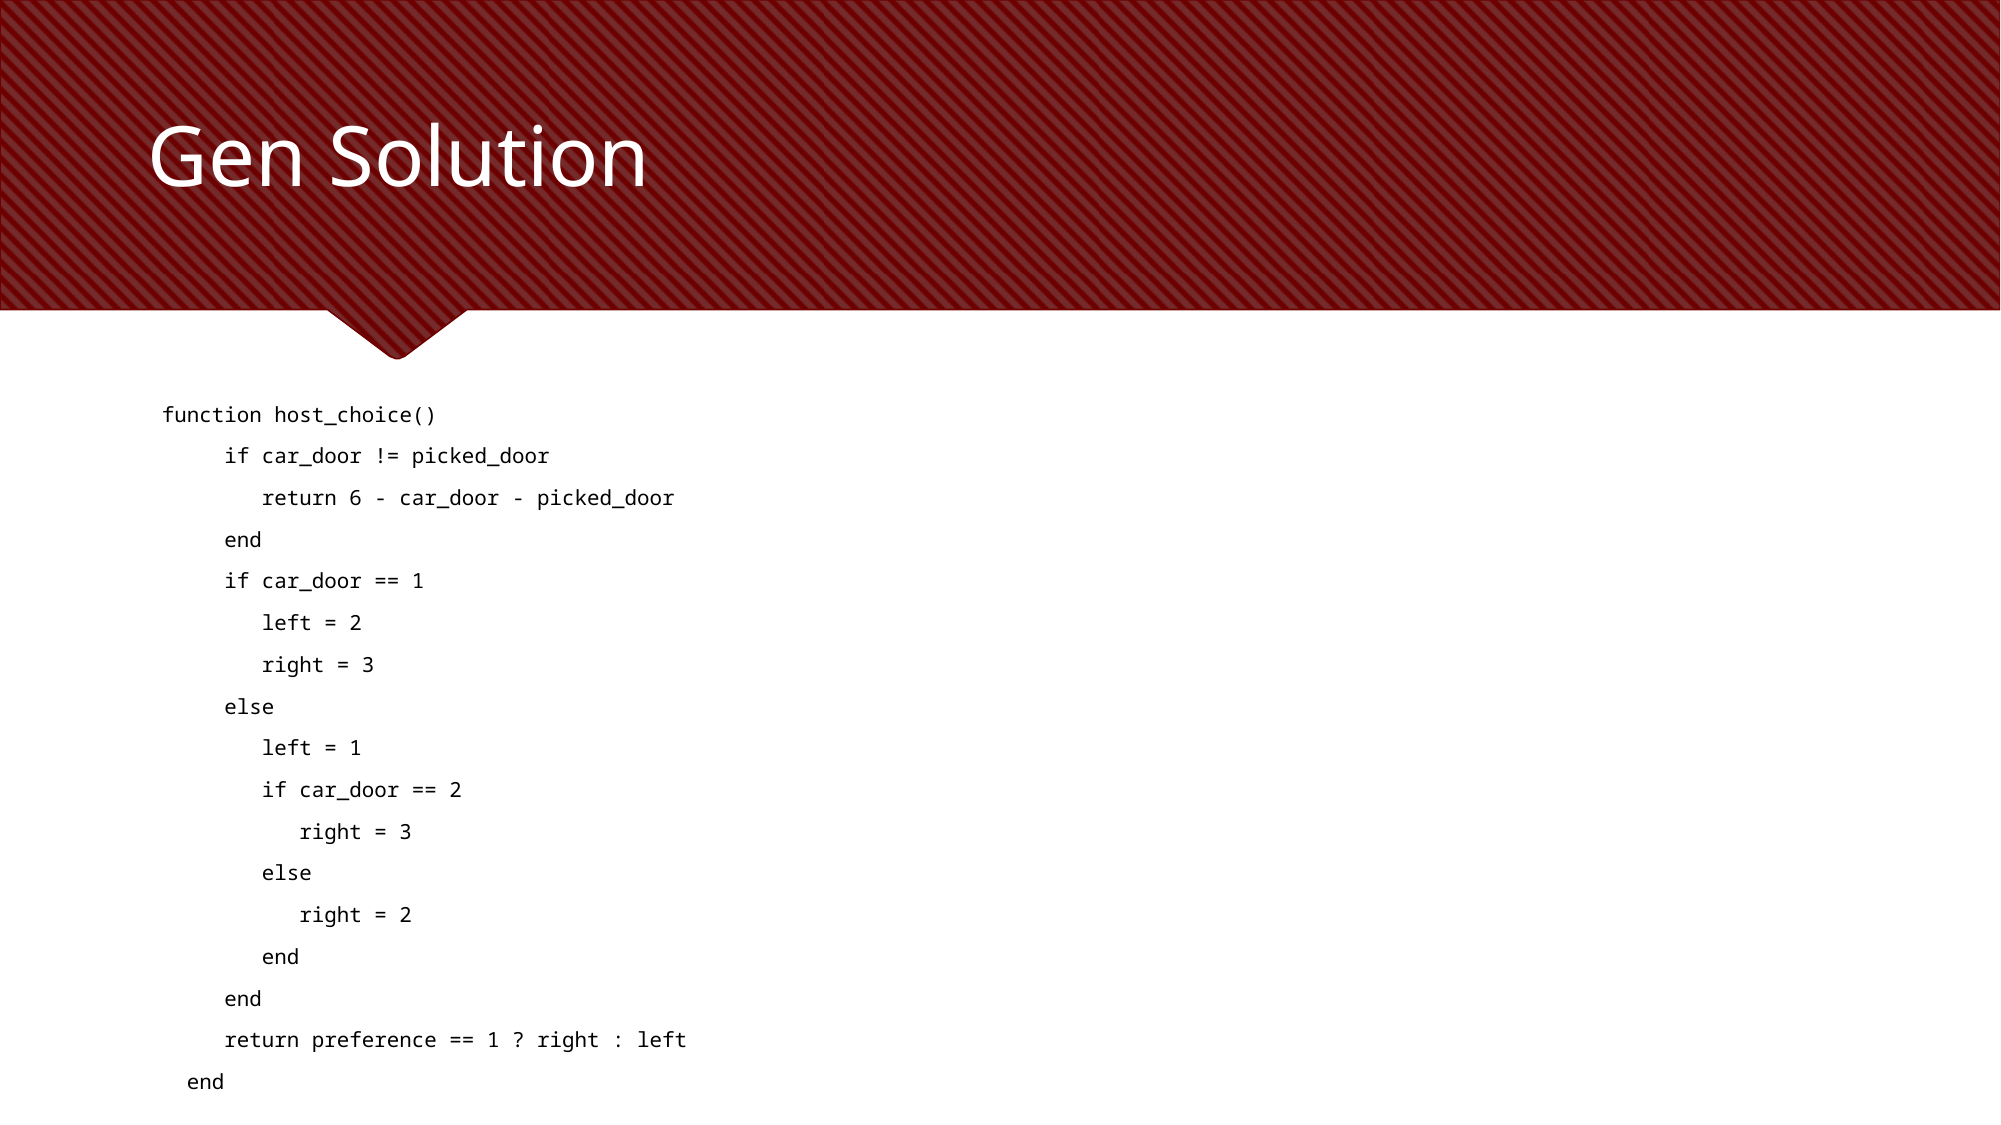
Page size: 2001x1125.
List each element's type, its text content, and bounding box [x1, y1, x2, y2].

list function host_choice() if car_door != picked_door return 6 - car_door - picked_door end if car_door == 1 left = 2 right = 3 else left = 1 if car_door == 2 right = 3 else right = 2 end end return preference == 1 ? right : left end [134, 369, 1866, 1125]
title Gen Solution [132, 73, 1868, 233]
